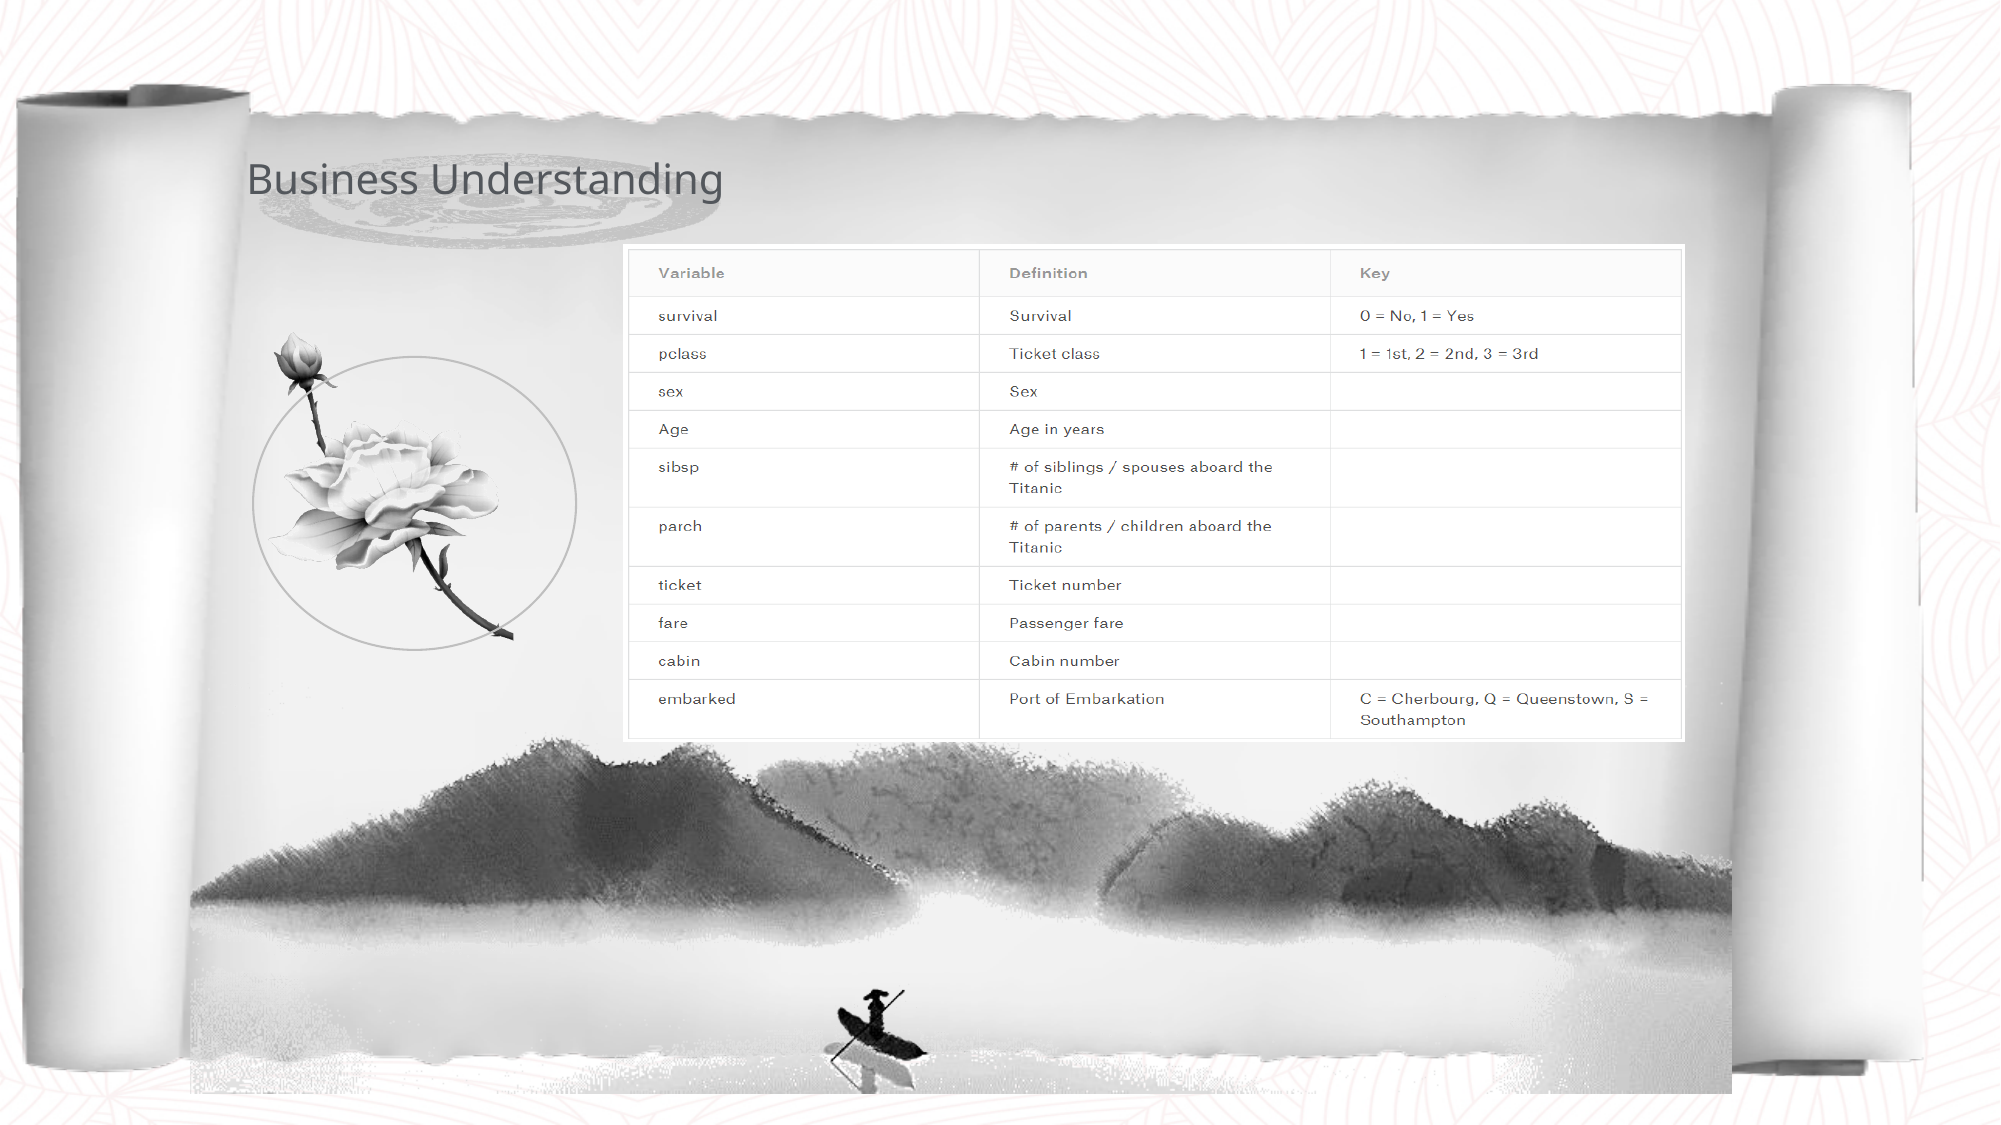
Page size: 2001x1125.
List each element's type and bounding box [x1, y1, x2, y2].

text_box [206, 145, 765, 302]
text_box [253, 320, 577, 650]
picture [0, 0, 2001, 1125]
